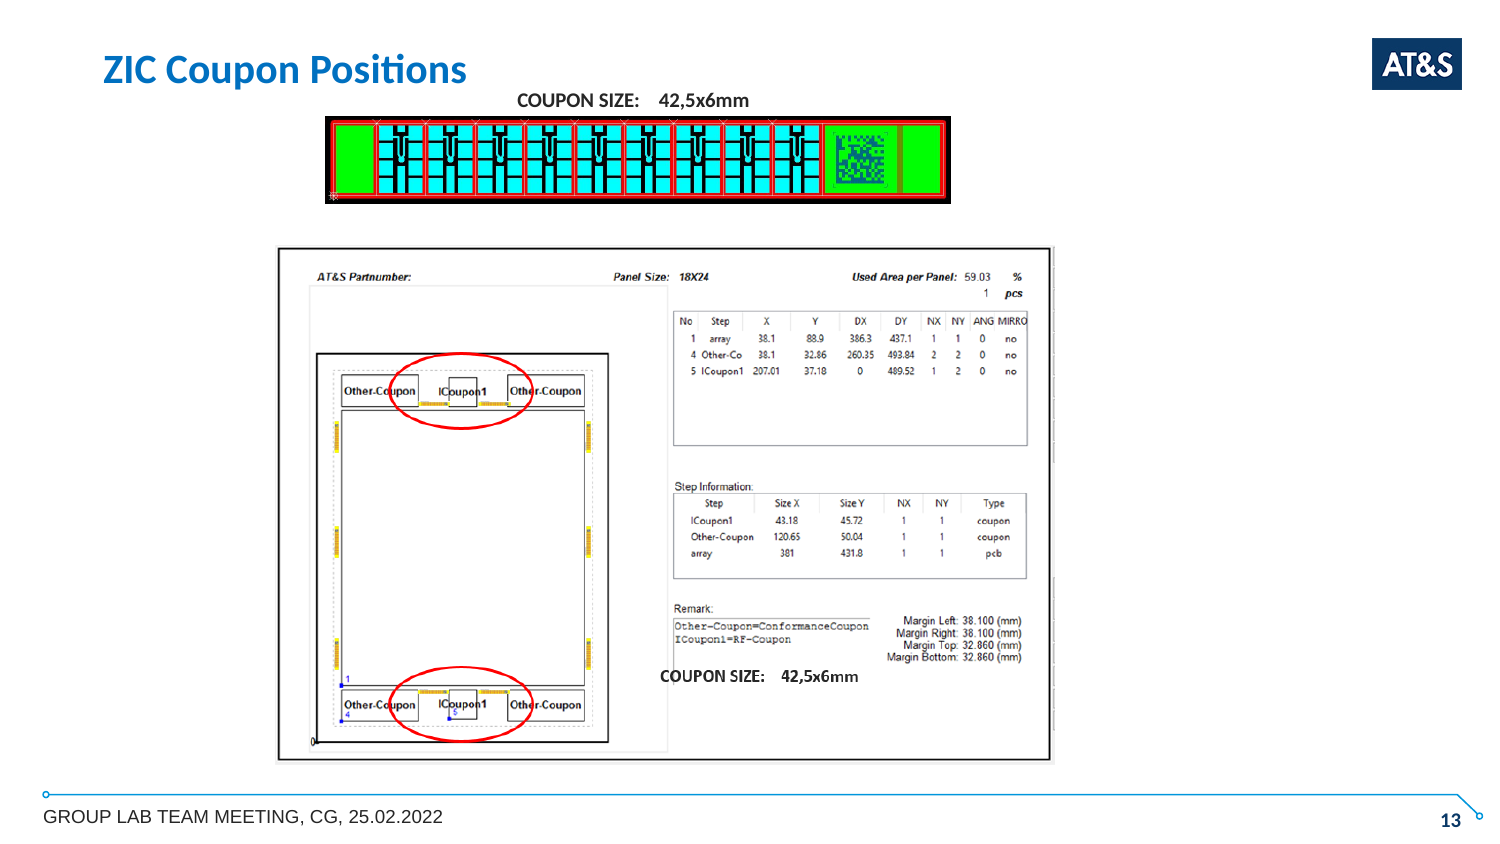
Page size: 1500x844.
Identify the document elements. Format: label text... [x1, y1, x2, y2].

text_box COUPON SIZE: 42,5x6mm [502, 79, 843, 111]
picture [274, 242, 1055, 766]
picture [325, 116, 952, 204]
text_box ZIC Coupon Positions [88, 34, 483, 99]
picture [1372, 38, 1462, 90]
